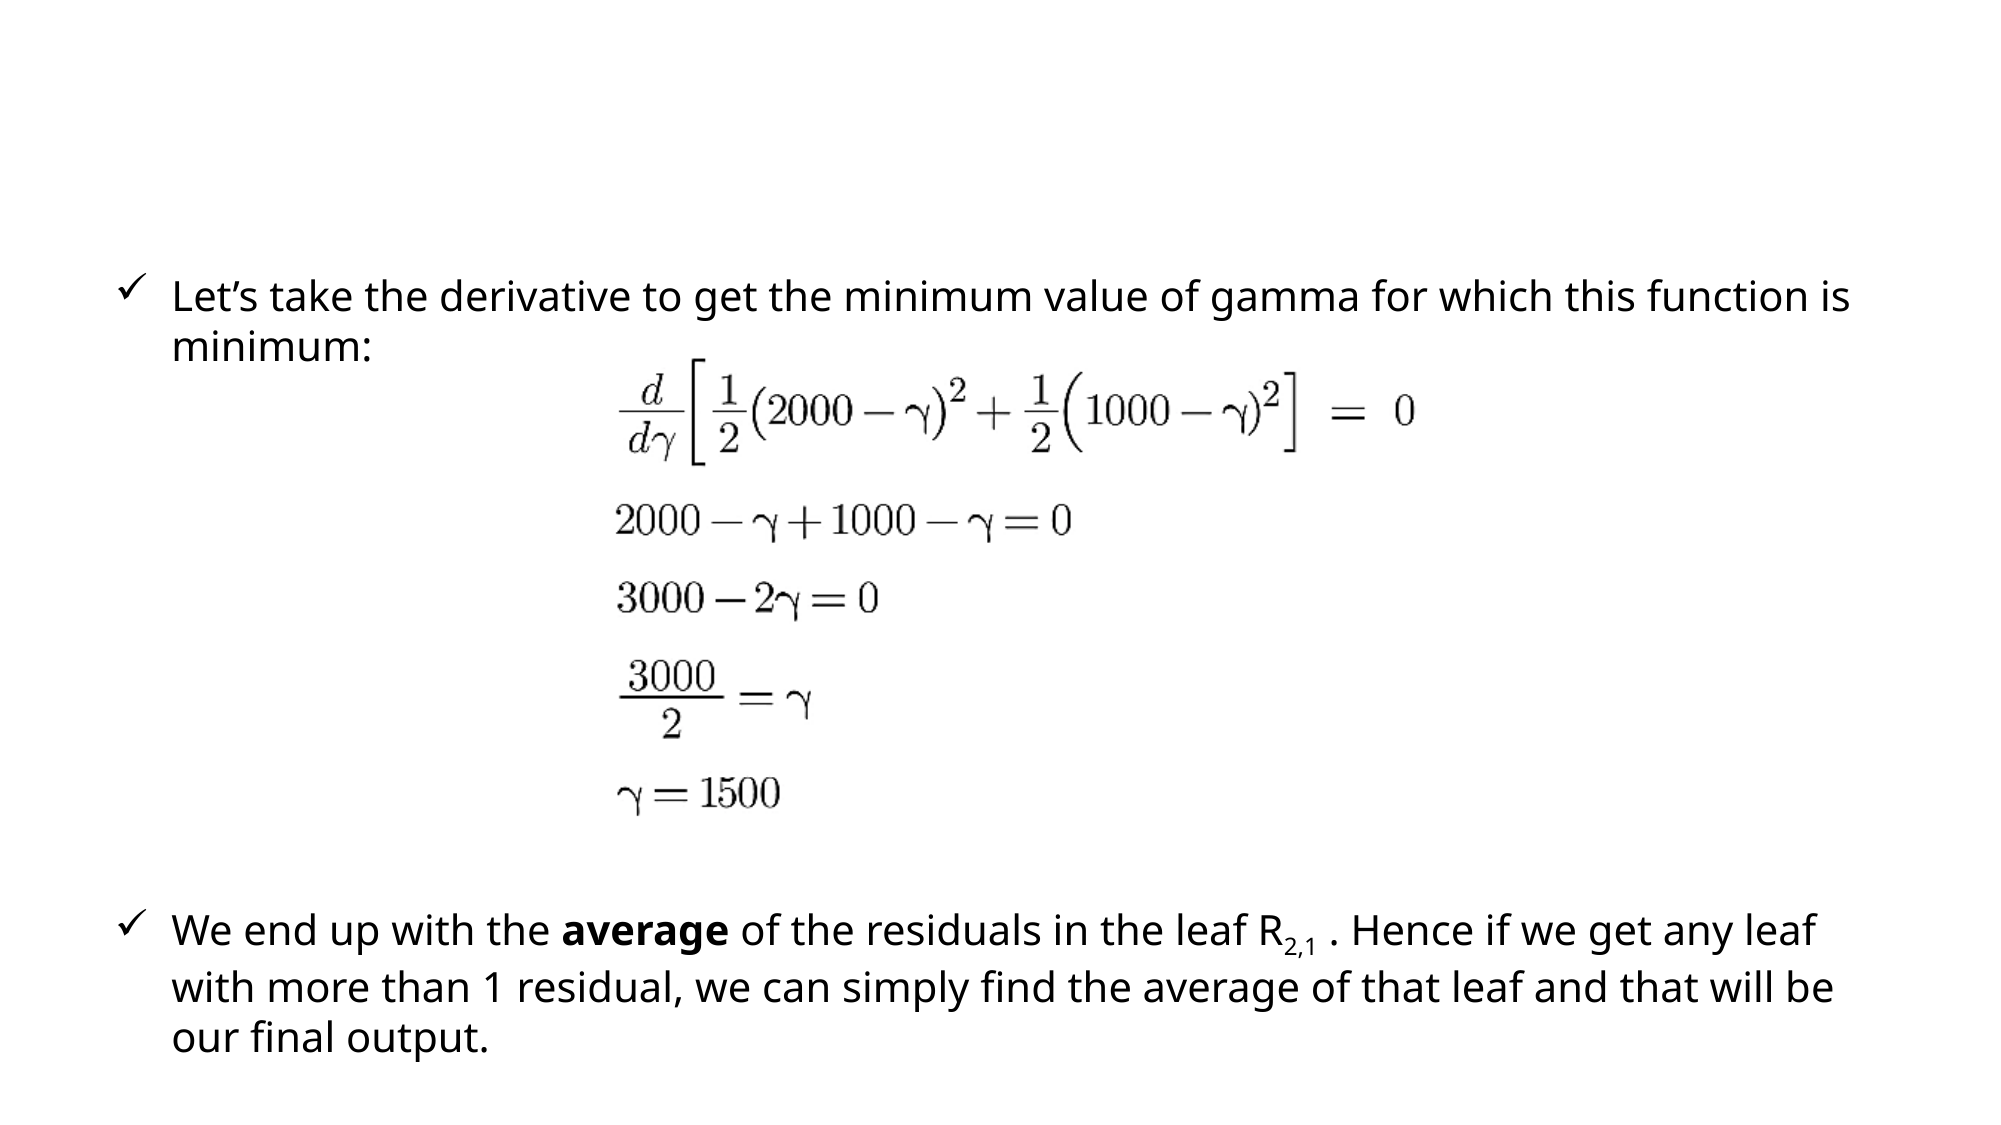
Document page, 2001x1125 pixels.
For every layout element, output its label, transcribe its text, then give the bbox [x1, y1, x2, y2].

picture [599, 343, 1445, 826]
list Let’s take the derivative to get the minimum value of gamma for which this function is minimum: We end up with the average of the residuals in the leaf R2,1 . Hence if we get any leaf with more than 1 residual, we can simply find the average of that leaf and that will be our final output. [99, 262, 1900, 1005]
